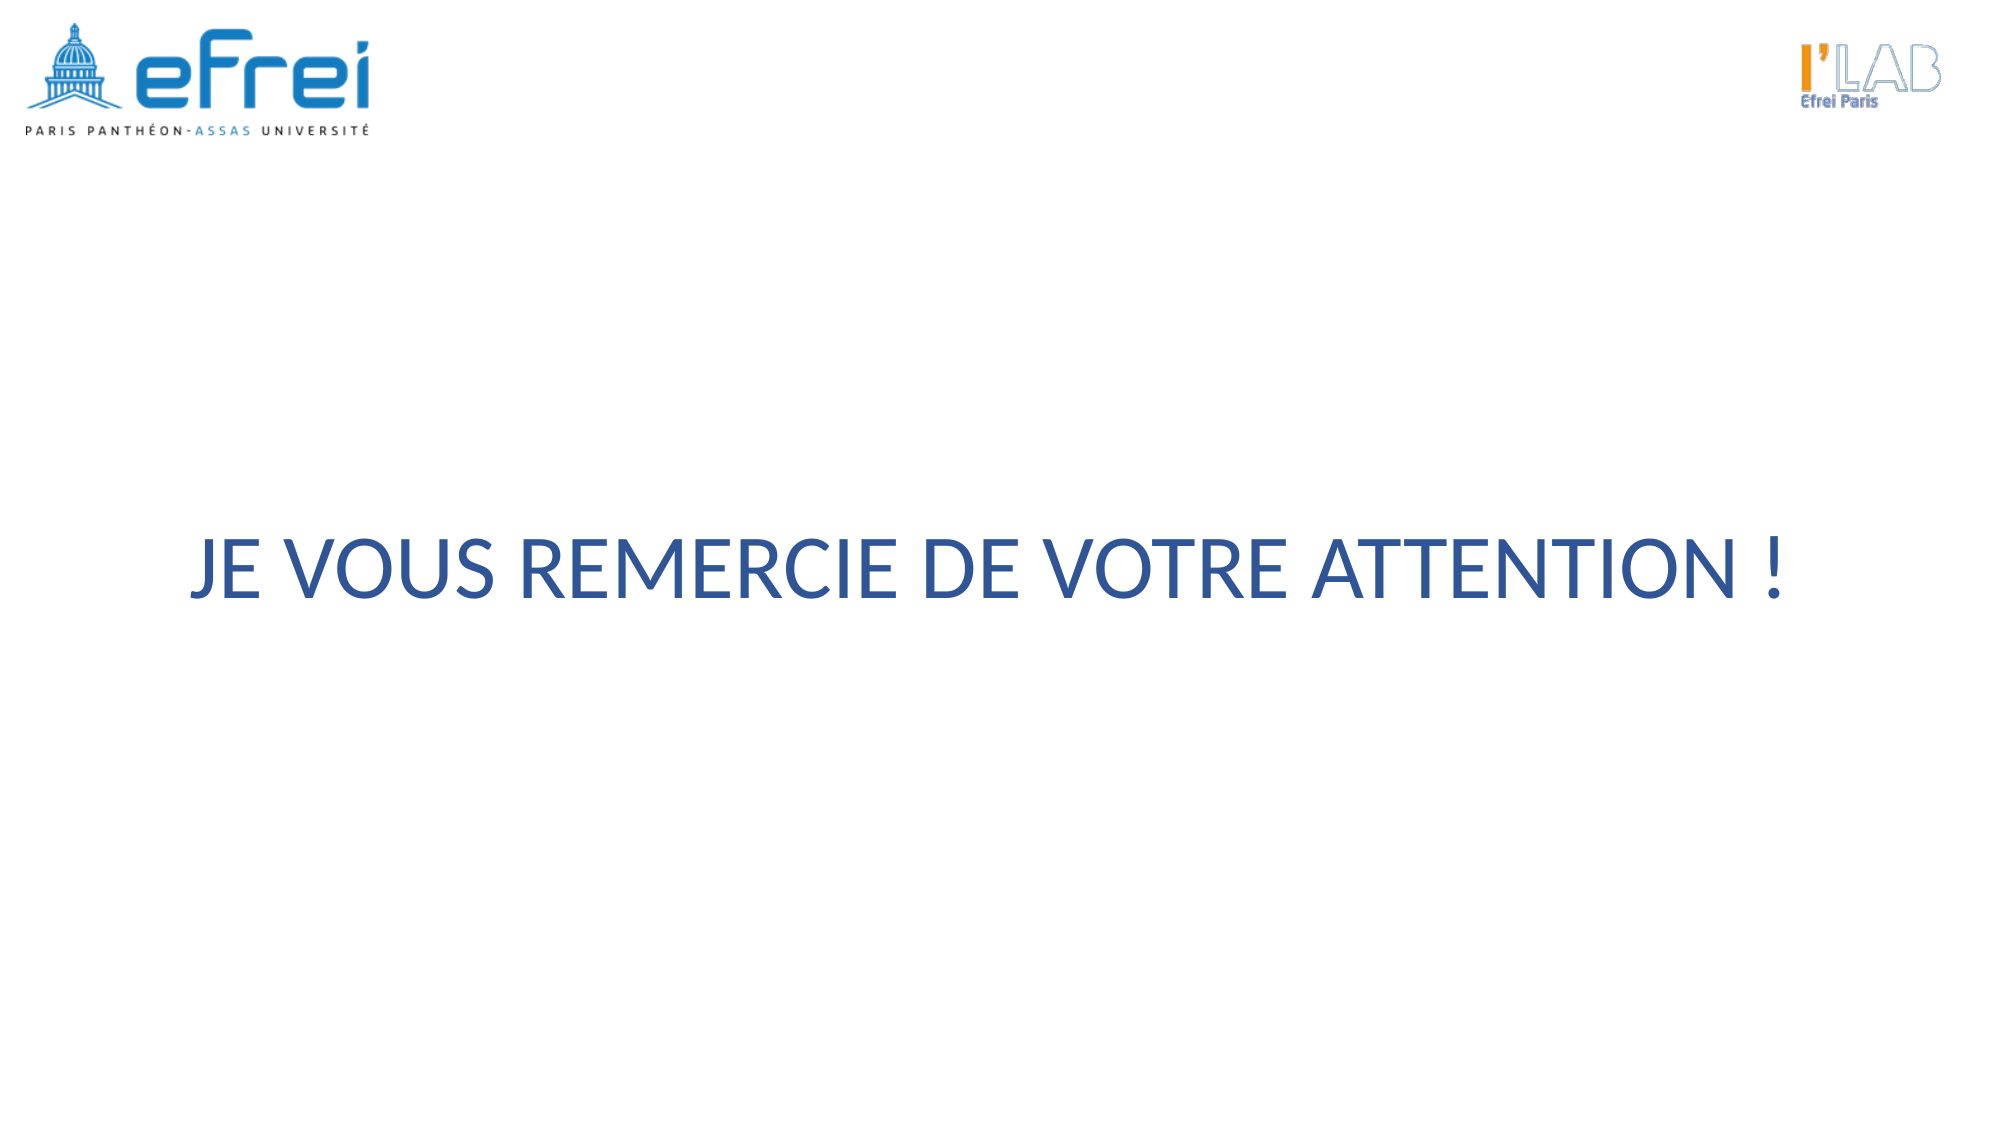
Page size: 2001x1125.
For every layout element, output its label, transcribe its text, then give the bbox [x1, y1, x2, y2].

picture [1788, 2, 1946, 160]
text_box JE VOUS REMERCIE DE VOTRE ATTENTION ! [174, 499, 1826, 624]
picture [26, 23, 371, 138]
